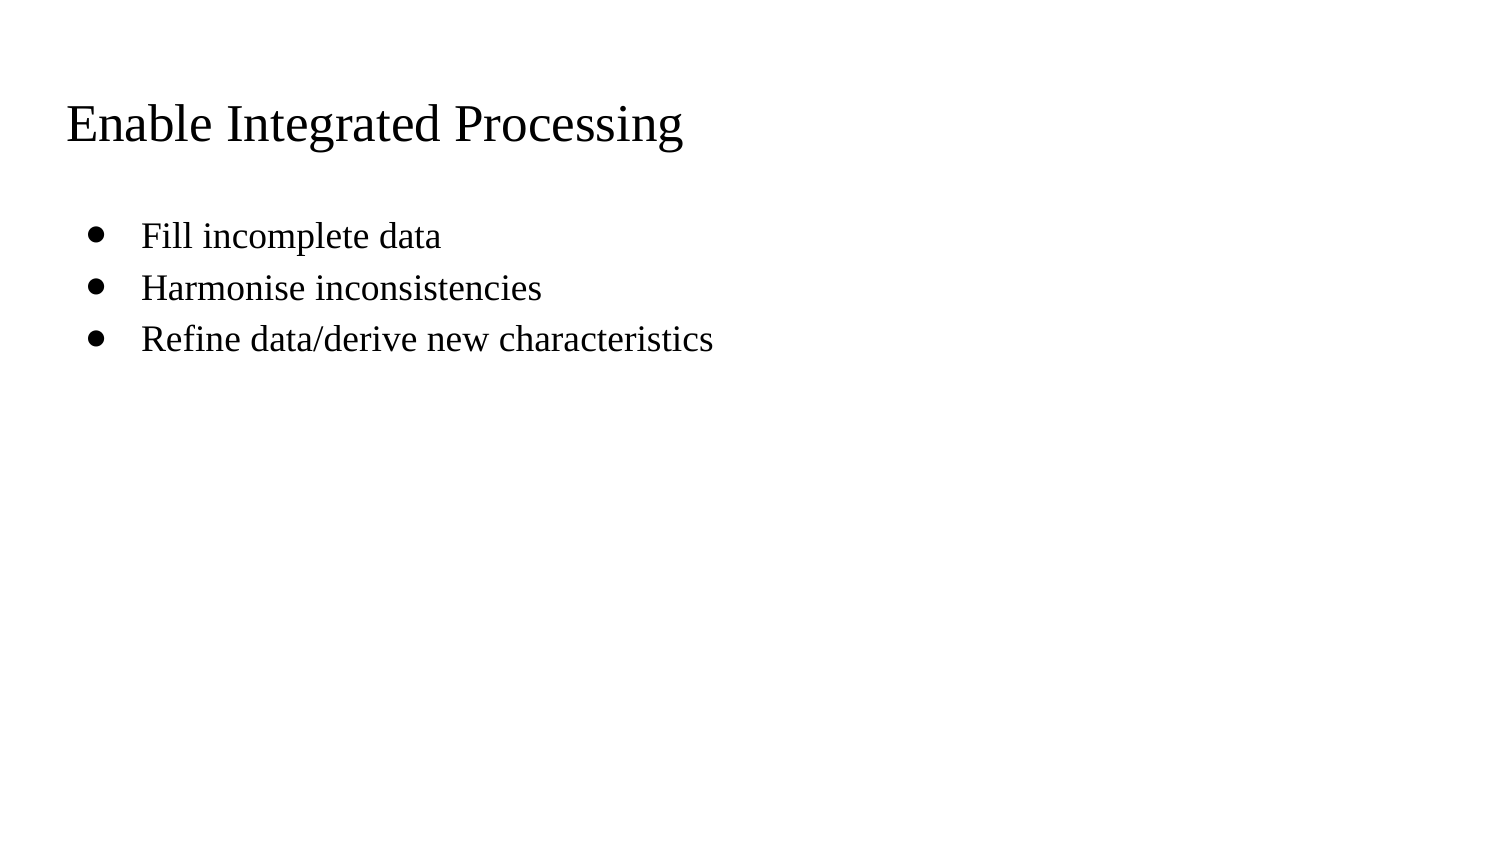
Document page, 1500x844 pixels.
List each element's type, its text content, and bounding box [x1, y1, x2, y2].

title Enable Integrated Processing [51, 72, 1449, 167]
list Fill incomplete data Harmonise inconsistencies Refine data/derive new characteristics [51, 189, 1449, 750]
